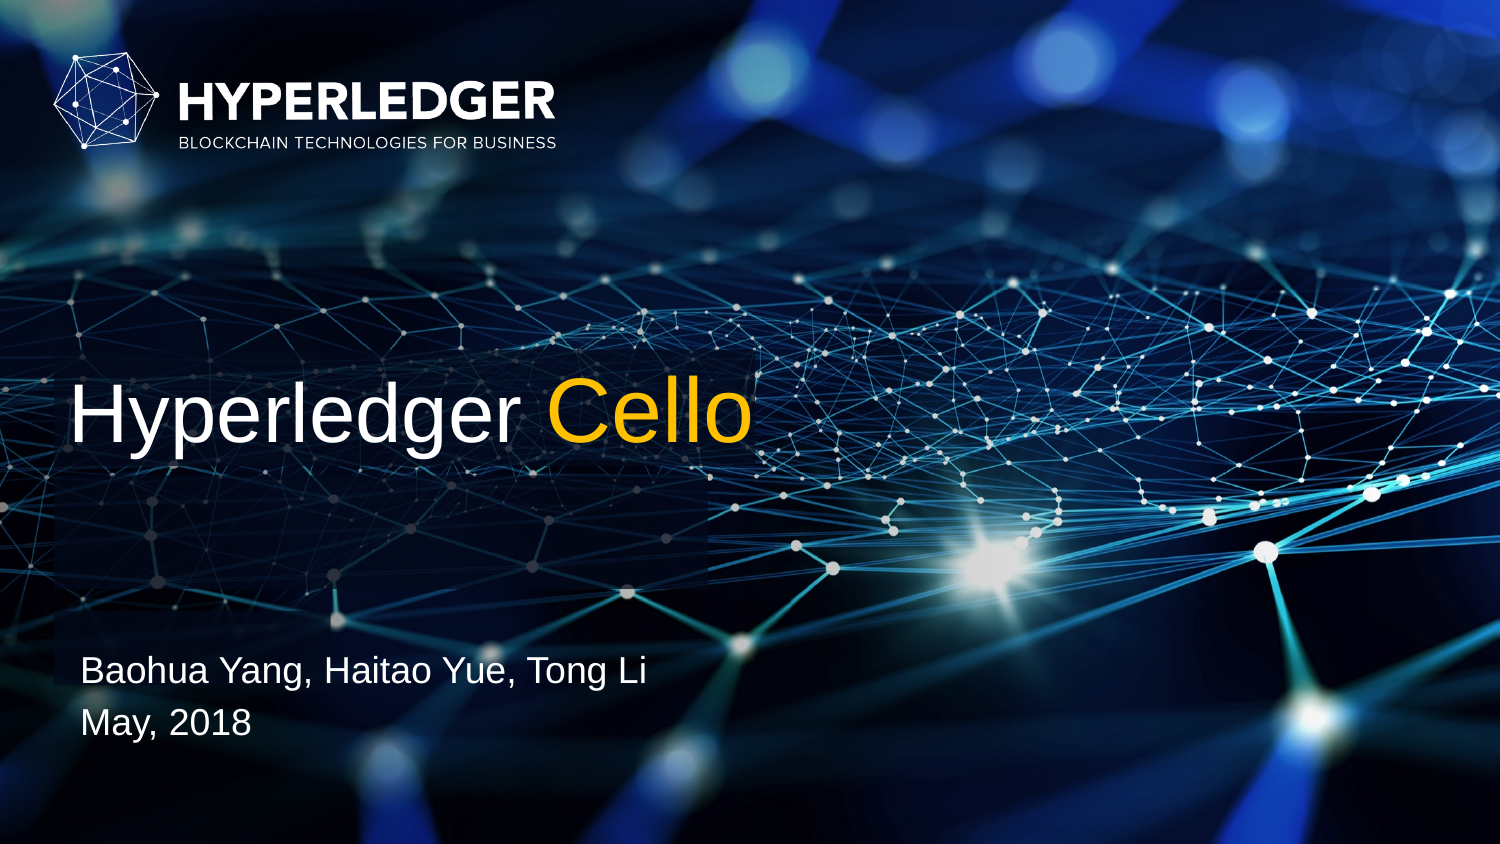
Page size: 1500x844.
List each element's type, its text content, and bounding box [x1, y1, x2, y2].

list Baohua Yang, Haitao Yue, Tong Li May, 2018 [65, 623, 737, 747]
text_box [53, 611, 331, 686]
title Hyperledger Cello [53, 345, 815, 467]
picture [0, 0, 1500, 844]
